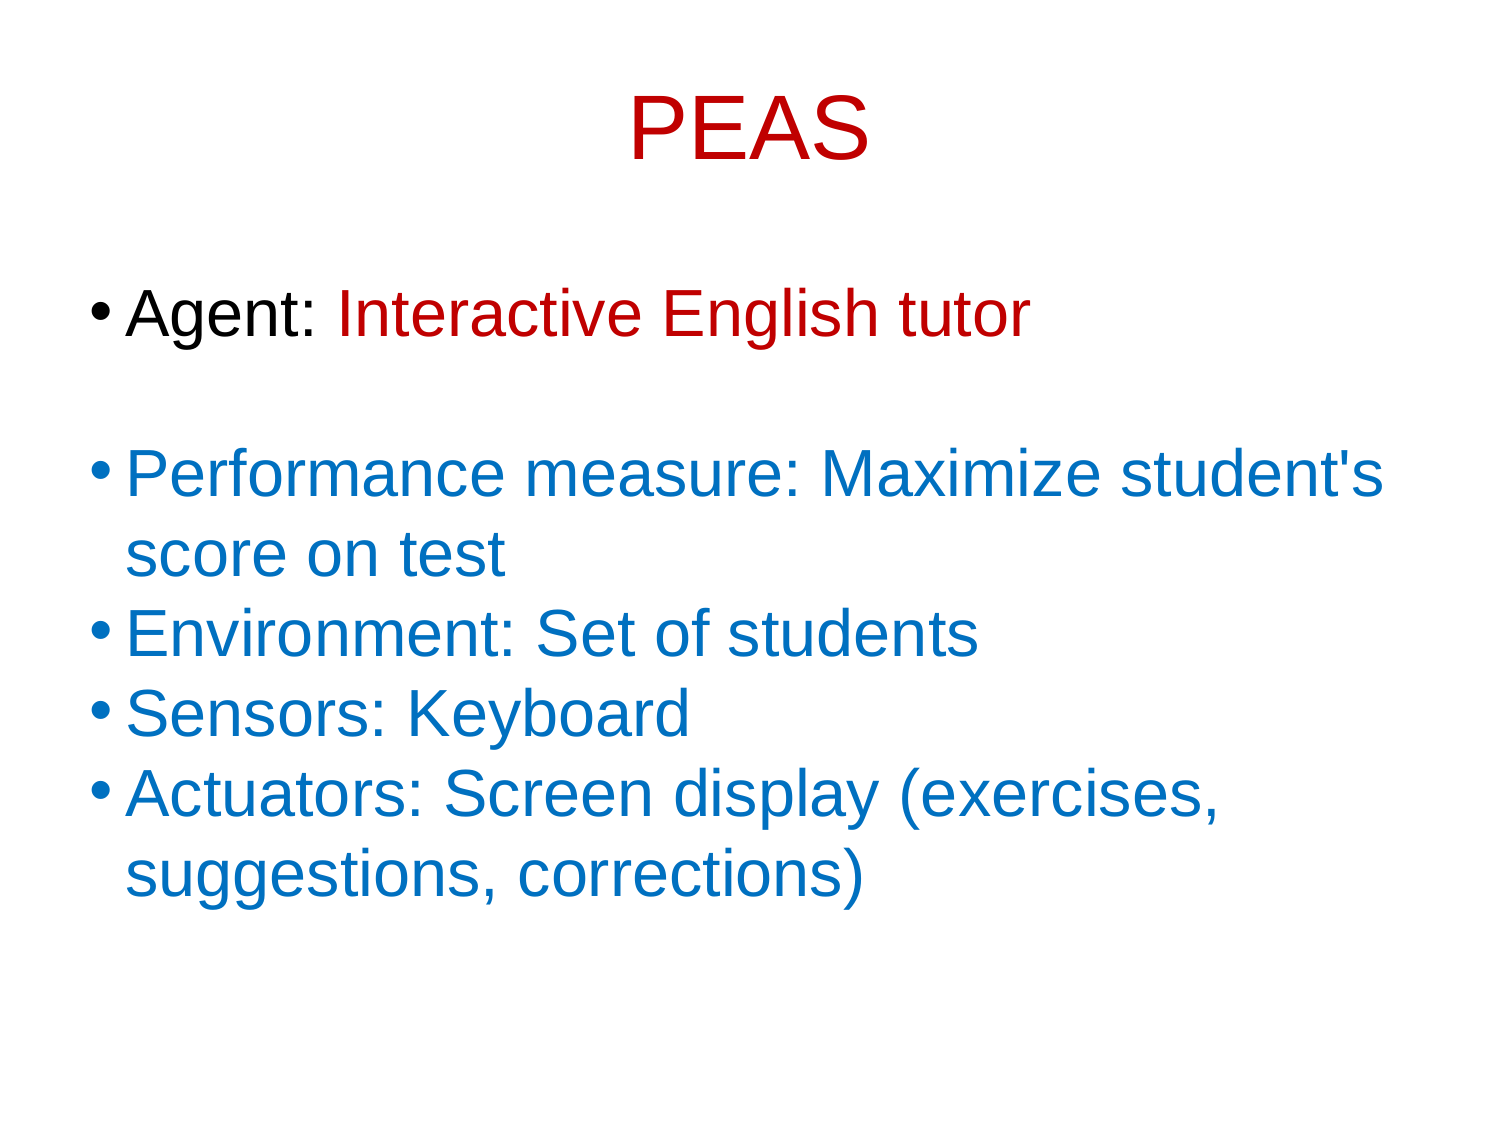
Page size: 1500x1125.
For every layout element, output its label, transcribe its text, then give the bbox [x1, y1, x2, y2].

text_box PEAS [75, 45, 1425, 200]
text_box Agent: Interactive English tutor Performance measure: Maximize student's score on test Environment: Set of students Sensors: Keyboard Actuators: Screen display (exercises, suggestions, corrections) [75, 262, 1425, 1005]
